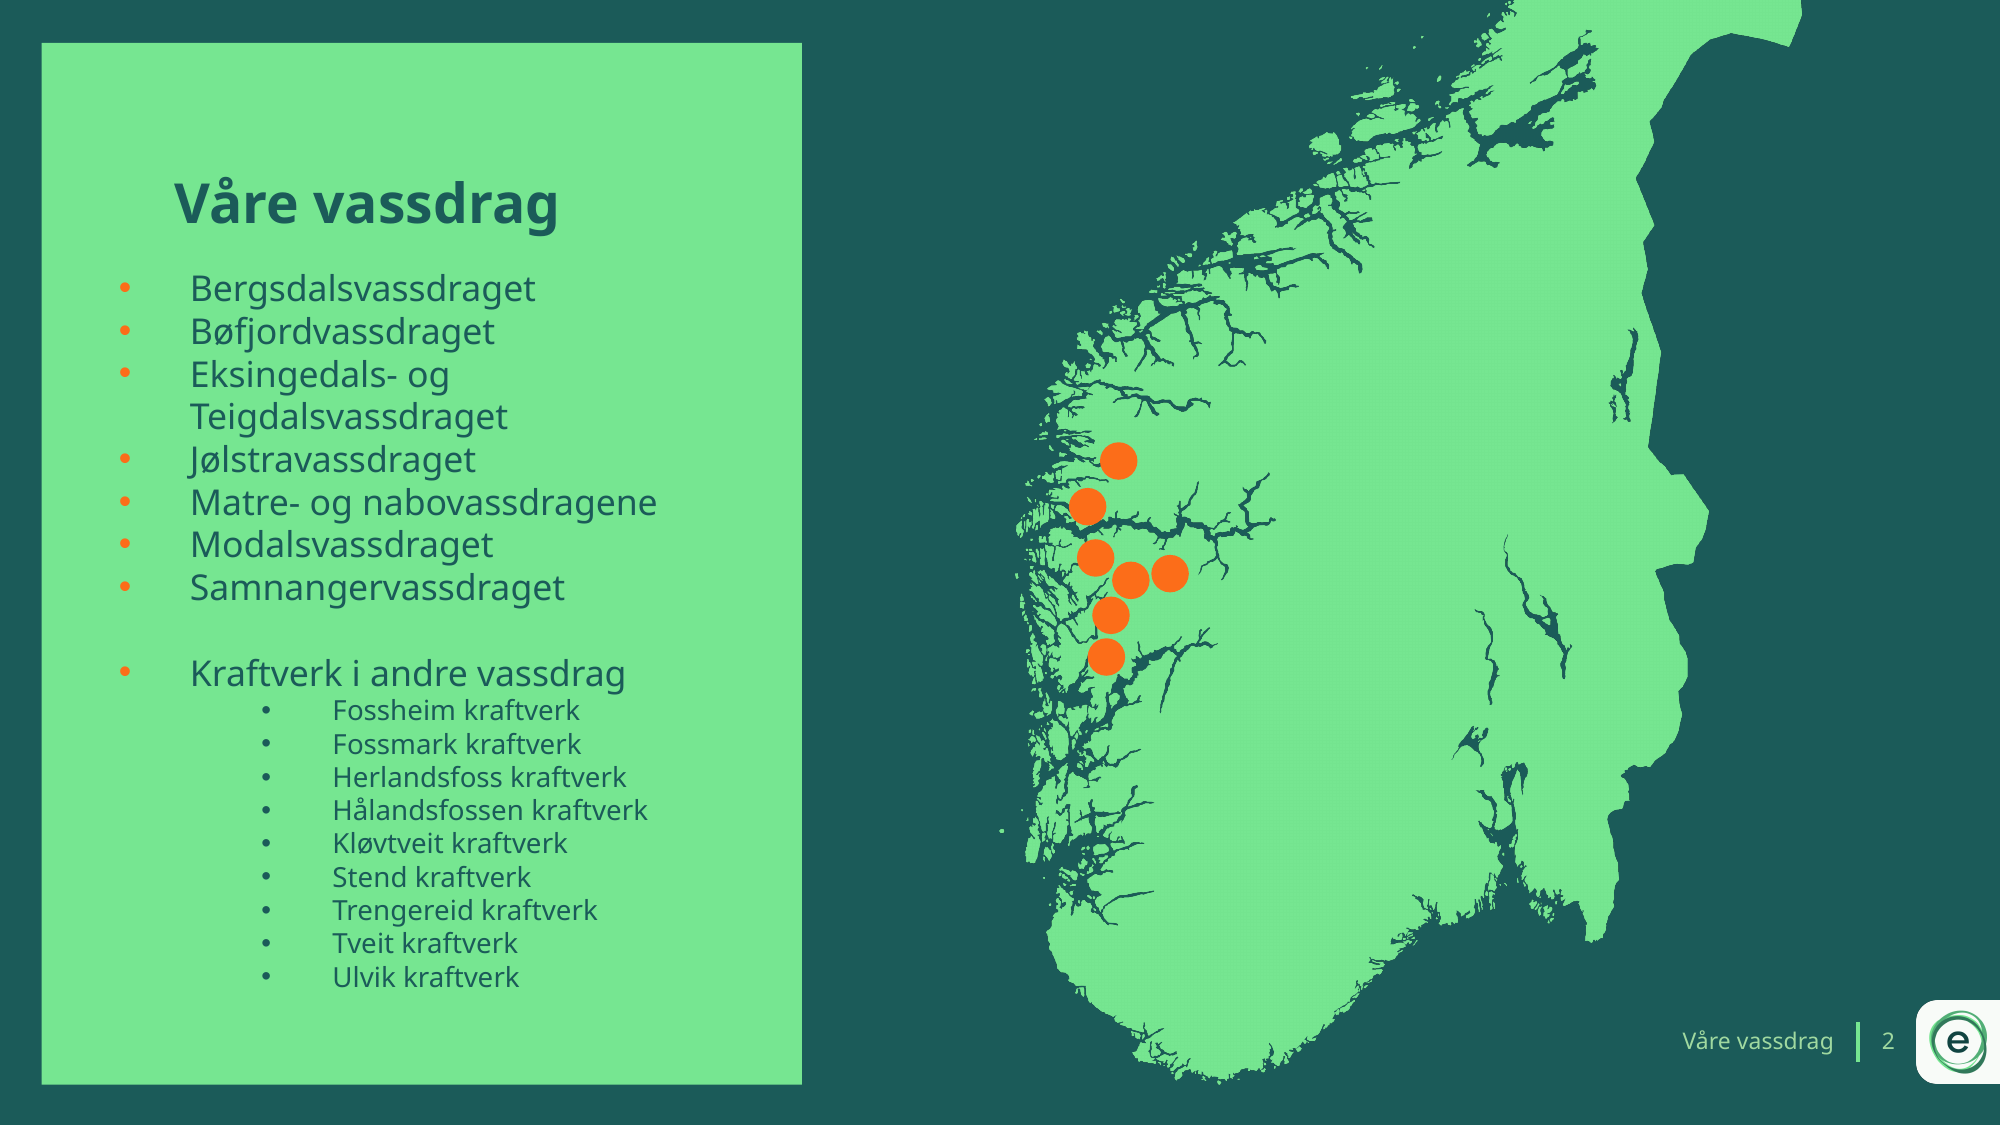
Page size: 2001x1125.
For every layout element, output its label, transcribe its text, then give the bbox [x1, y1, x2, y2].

picture [1916, 1000, 2000, 1084]
text_box Bergsdalsvassdraget Bøfjordvassdraget Eksingedals- og Teigdalsvassdraget Jølstravassdraget Matre- og nabovassdragene Modalsvassdraget Samnangervassdraget Kraftverk i andre vassdrag Fossheim kraftverk Fossmark kraftverk Herlandsfoss kraftverk Hålandsfossen kraftverk Kløvtveit kraftverk Stend kraftverk Trengereid kraftverk Tveit kraftverk Ulvik kraftverk [118, 266, 728, 994]
picture [999, 0, 1802, 1085]
title Våre vassdrag [41, 42, 802, 1085]
slide_number 2 [1857, 1028, 1896, 1057]
footer Våre vassdrag [1802, 1028, 1835, 1057]
